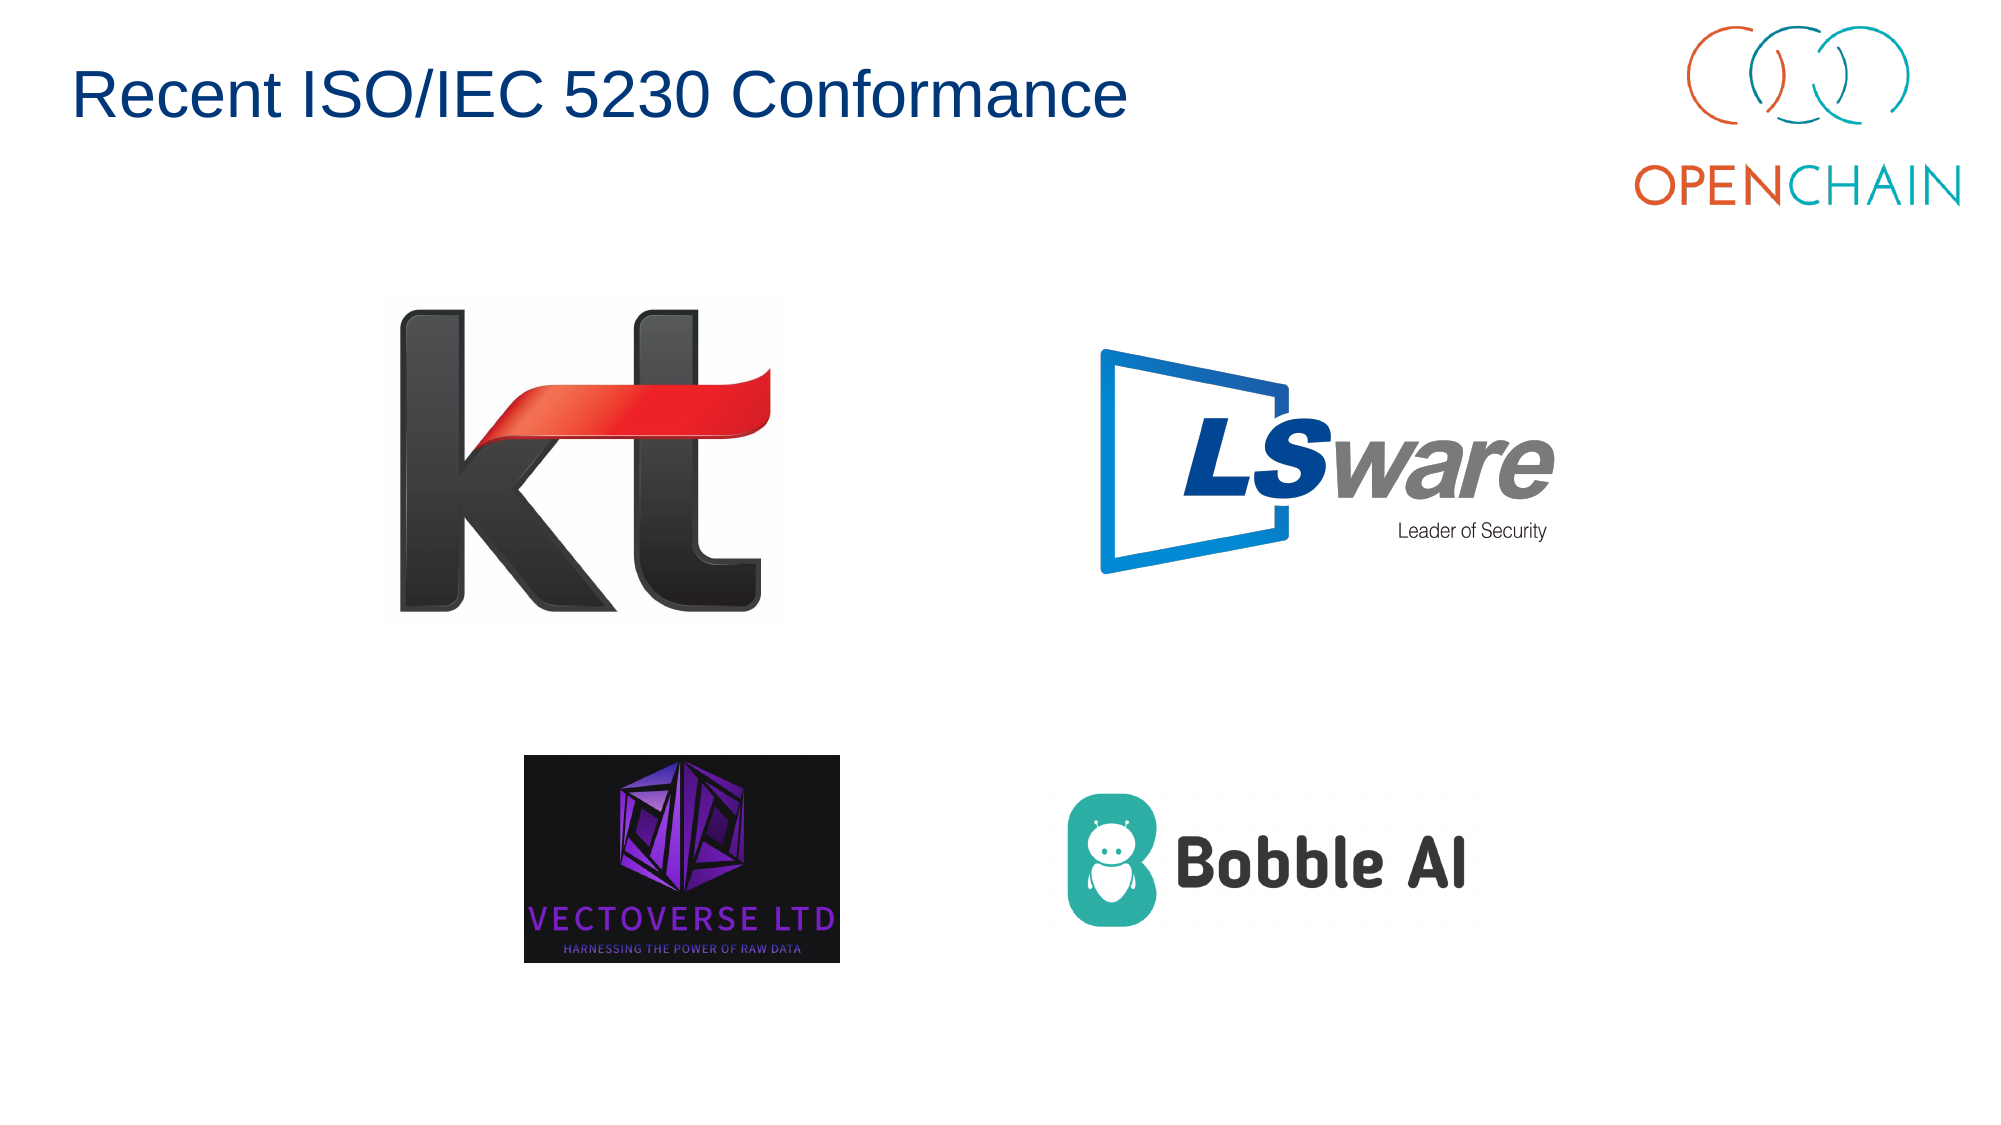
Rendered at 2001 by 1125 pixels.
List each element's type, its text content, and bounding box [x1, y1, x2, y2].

picture [1074, 214, 1568, 707]
picture [385, 296, 782, 625]
picture [1042, 768, 1491, 950]
picture [523, 755, 840, 963]
picture [1628, 19, 1966, 213]
title Recent ISO/IEC 5230 Conformance [51, 39, 1689, 193]
